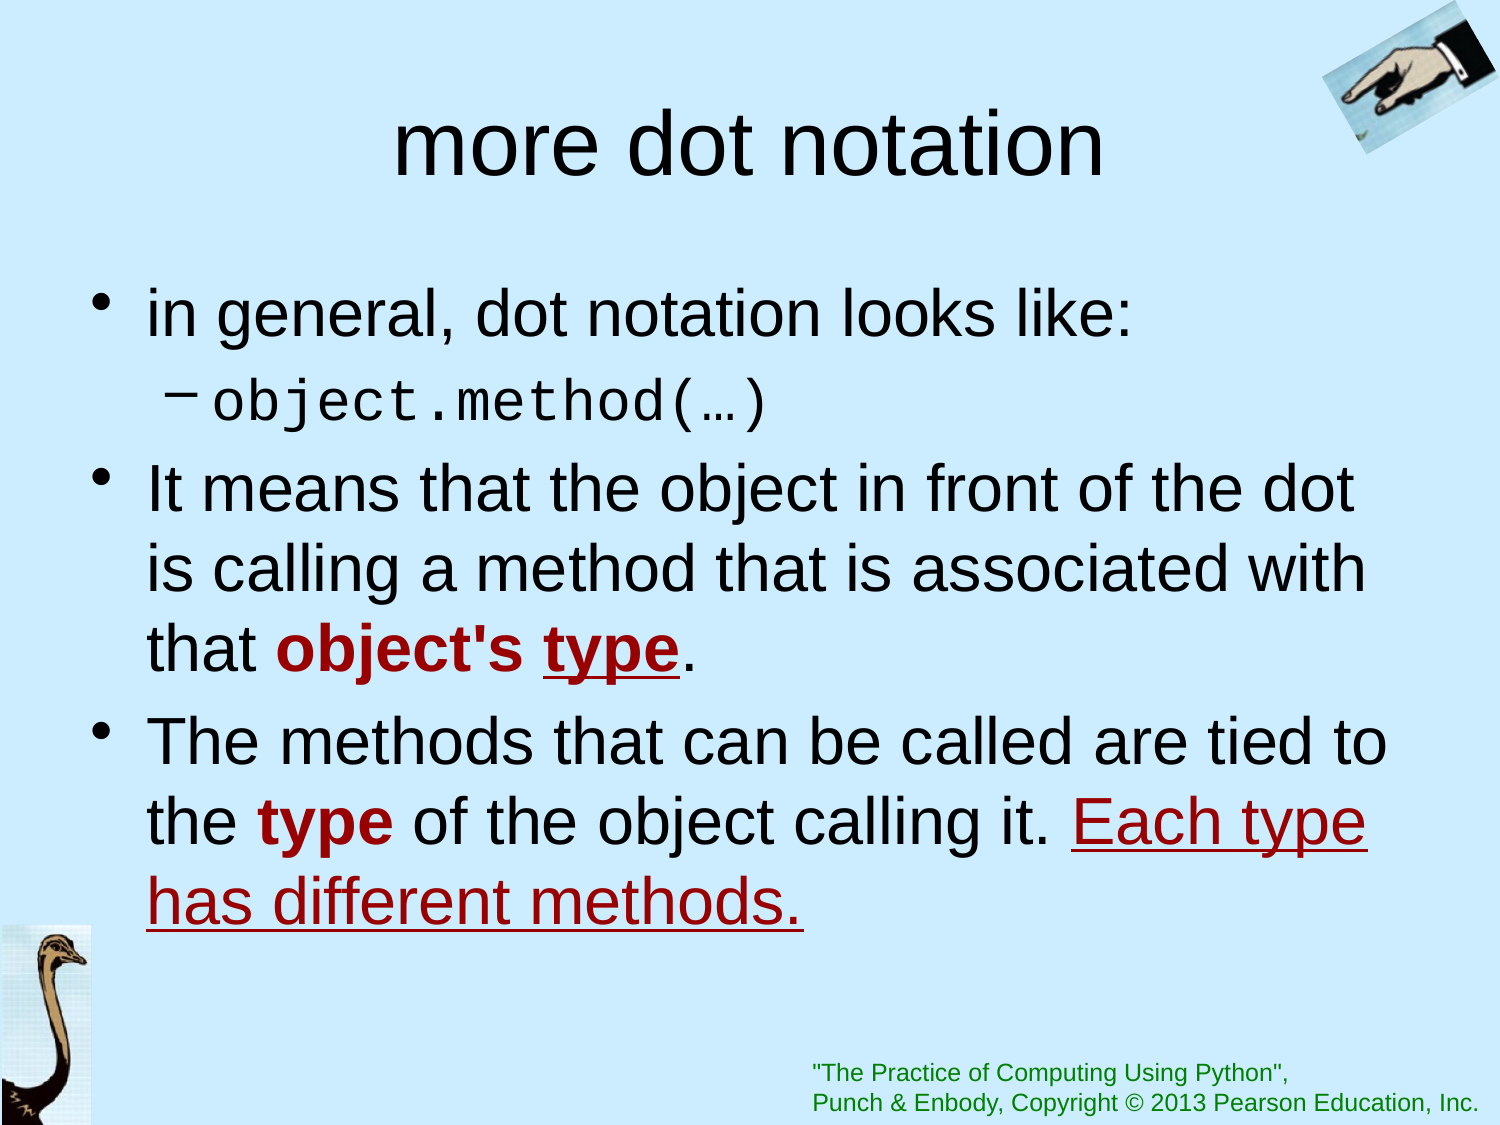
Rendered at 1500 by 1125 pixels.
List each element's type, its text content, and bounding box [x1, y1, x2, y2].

picture [2, 924, 92, 1125]
list in general, dot notation looks like: object.method(…) It means that the object in front of the dot is calling a method that is associated with that object's type. The methods that can be called are tied to the type of the object calling it. Each type has different methods. [75, 262, 1425, 1005]
picture [1378, 0, 1499, 120]
title more dot notation [75, 45, 1425, 233]
